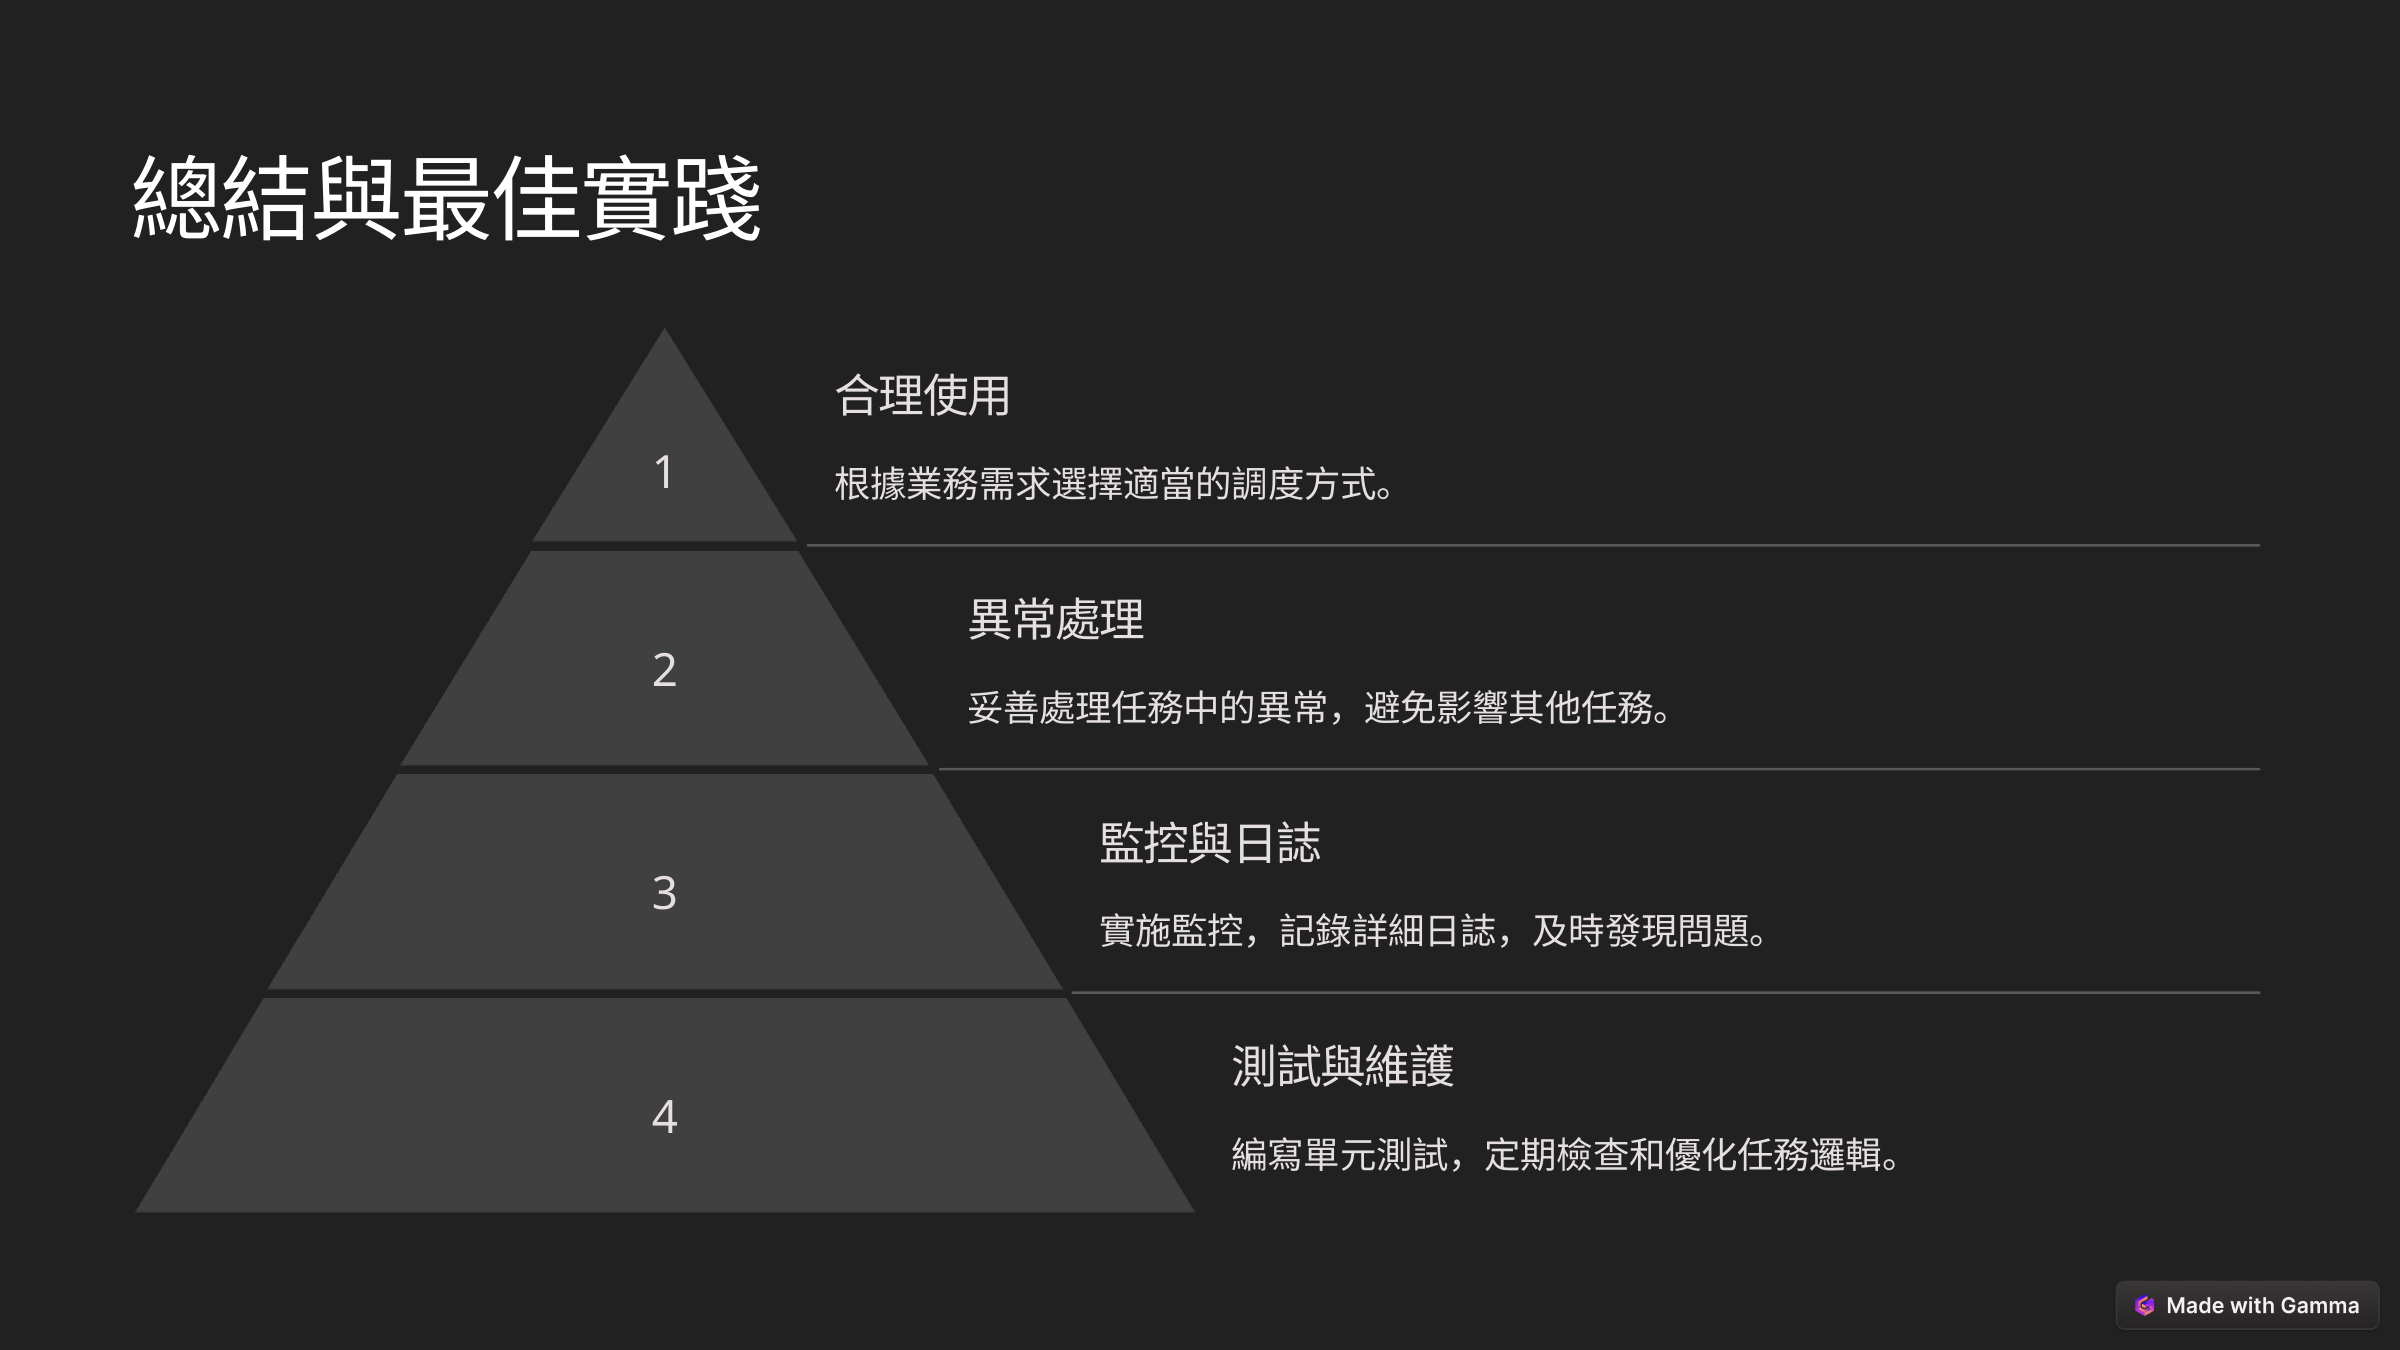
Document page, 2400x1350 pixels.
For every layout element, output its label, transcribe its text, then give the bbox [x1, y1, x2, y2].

text_box 異常處理 [967, 588, 1433, 647]
text_box 合理使用 [834, 364, 1300, 423]
picture [532, 327, 798, 542]
text_box 實施監控，記錄詳細日誌，及時發現問題。 [1099, 892, 1799, 953]
text_box 根據業務需求選擇適當的調度方式。 [834, 445, 1424, 505]
text_box [939, 767, 2261, 771]
text_box 測試與維護 [1231, 1035, 1697, 1094]
picture [2106, 1271, 2389, 1339]
picture [135, 998, 1195, 1213]
text_box 編寫單元測試，定期檢查和優化任務邏輯。 [1231, 1116, 1932, 1176]
text_box 妥善處理任務中的異常，避免影響其他任務。 [967, 668, 1704, 729]
picture [400, 551, 930, 766]
text_box 監控與日誌 [1099, 812, 1565, 871]
text_box 總結與最佳實踐 [130, 136, 1061, 254]
picture [267, 774, 1063, 990]
